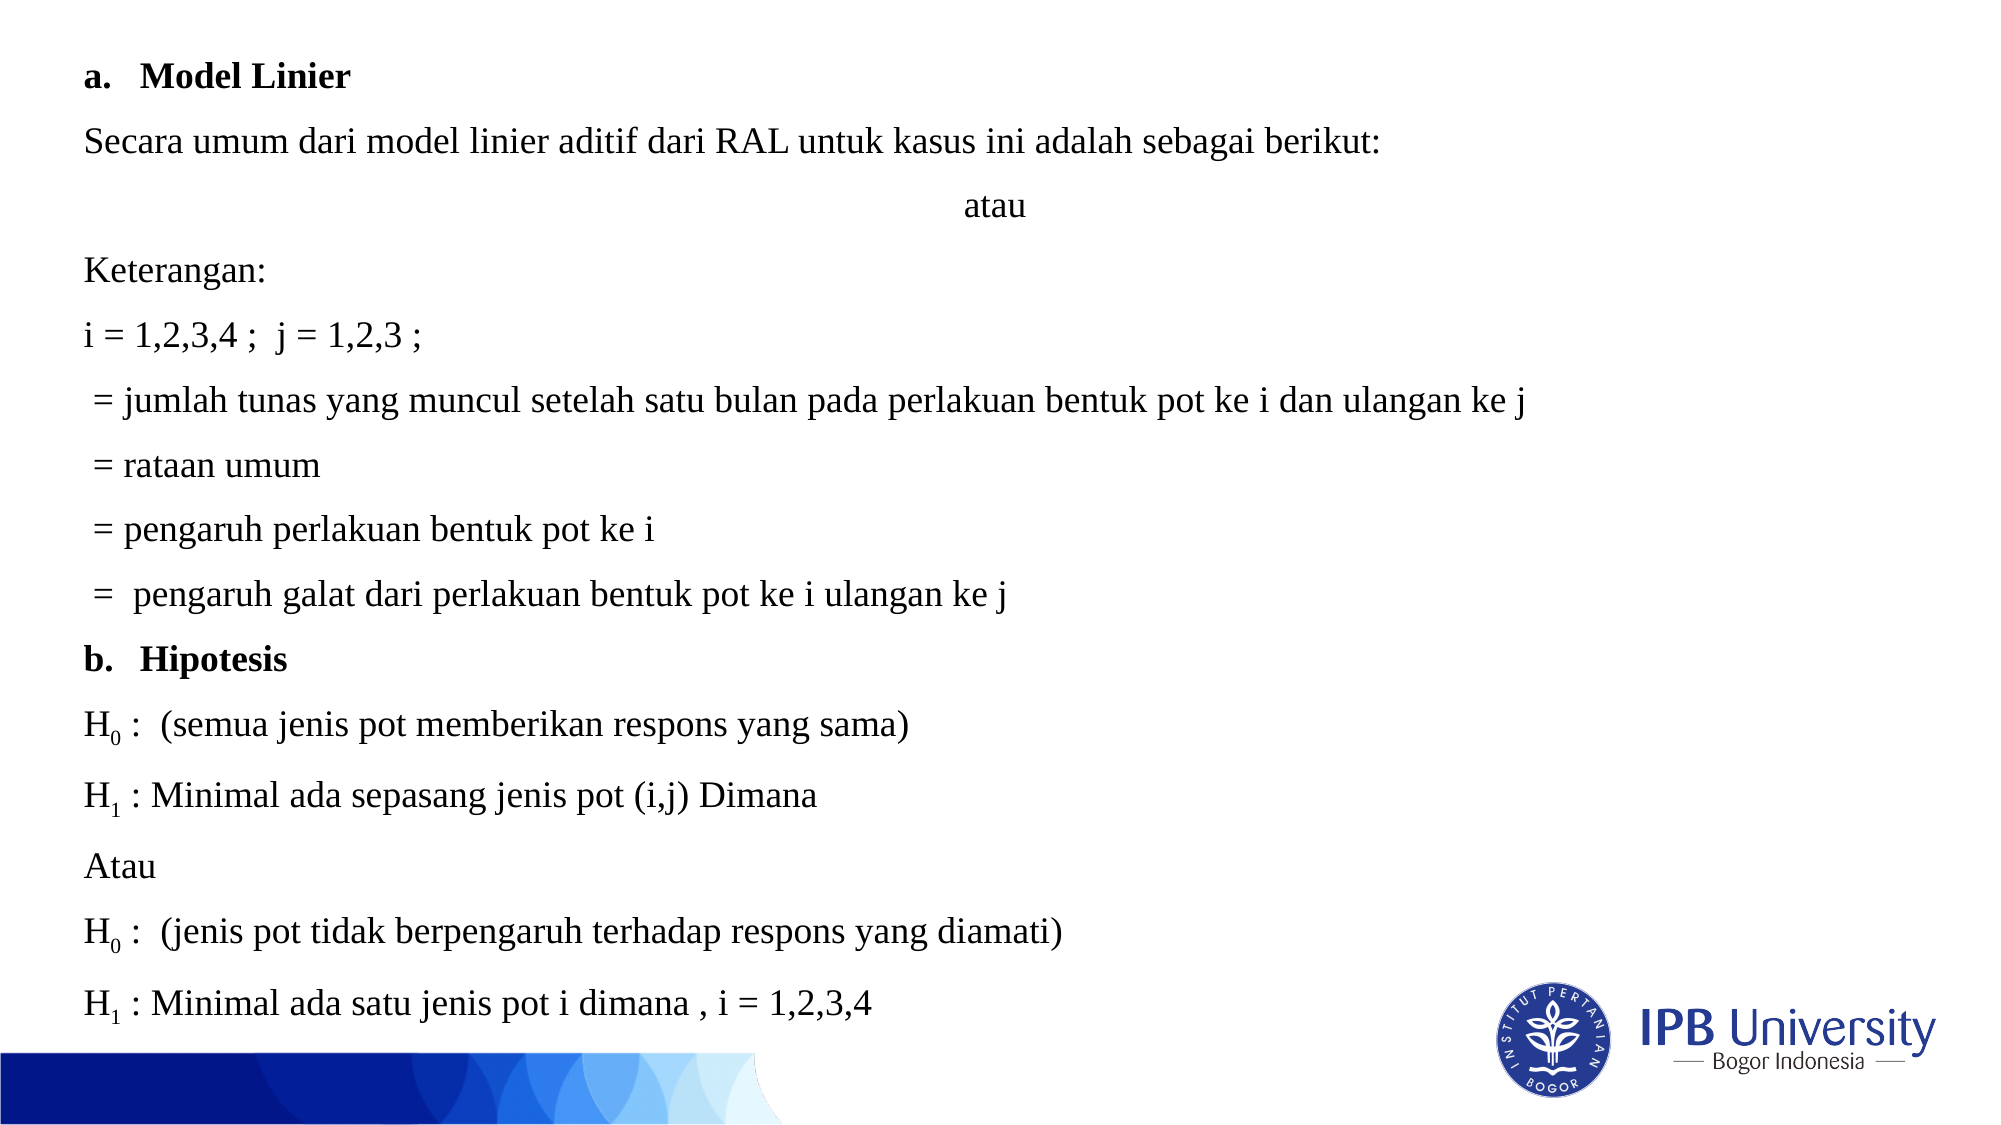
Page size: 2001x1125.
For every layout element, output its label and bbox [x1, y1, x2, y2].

picture [1496, 982, 1936, 1098]
picture [1, 1053, 781, 1124]
